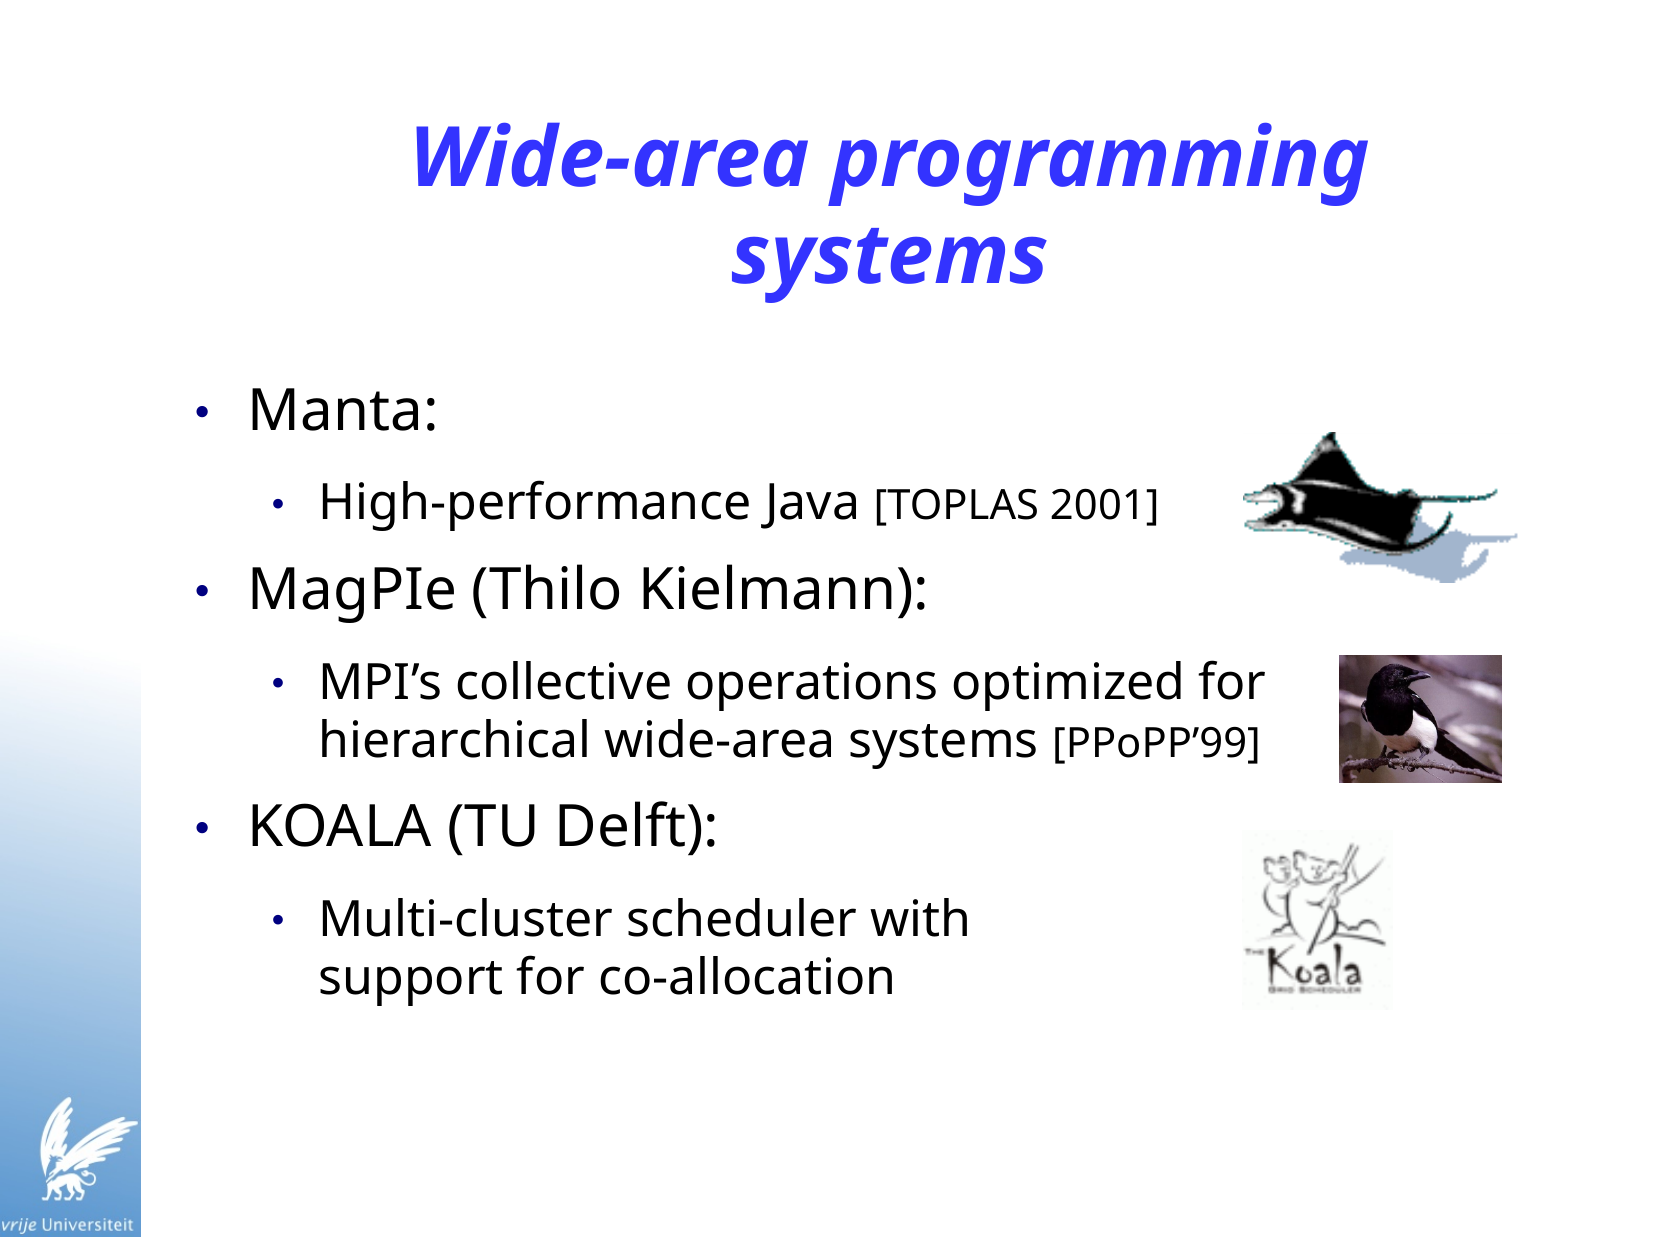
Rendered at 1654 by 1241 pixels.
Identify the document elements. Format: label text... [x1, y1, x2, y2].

title Wide-area programming systems [247, 102, 1534, 310]
picture [0, 507, 141, 1237]
list Manta: High-performance Java [TOPLAS 2001] MagPIe (Thilo Kielmann): MPI’s collective operations optimized for hierarchical wide-area systems [PPoPP’99] KOALA (TU Delft): Multi-cluster scheduler with support for co-allocation [176, 376, 1615, 1158]
picture [1338, 655, 1502, 783]
picture [1242, 830, 1393, 1010]
picture [1242, 432, 1520, 583]
